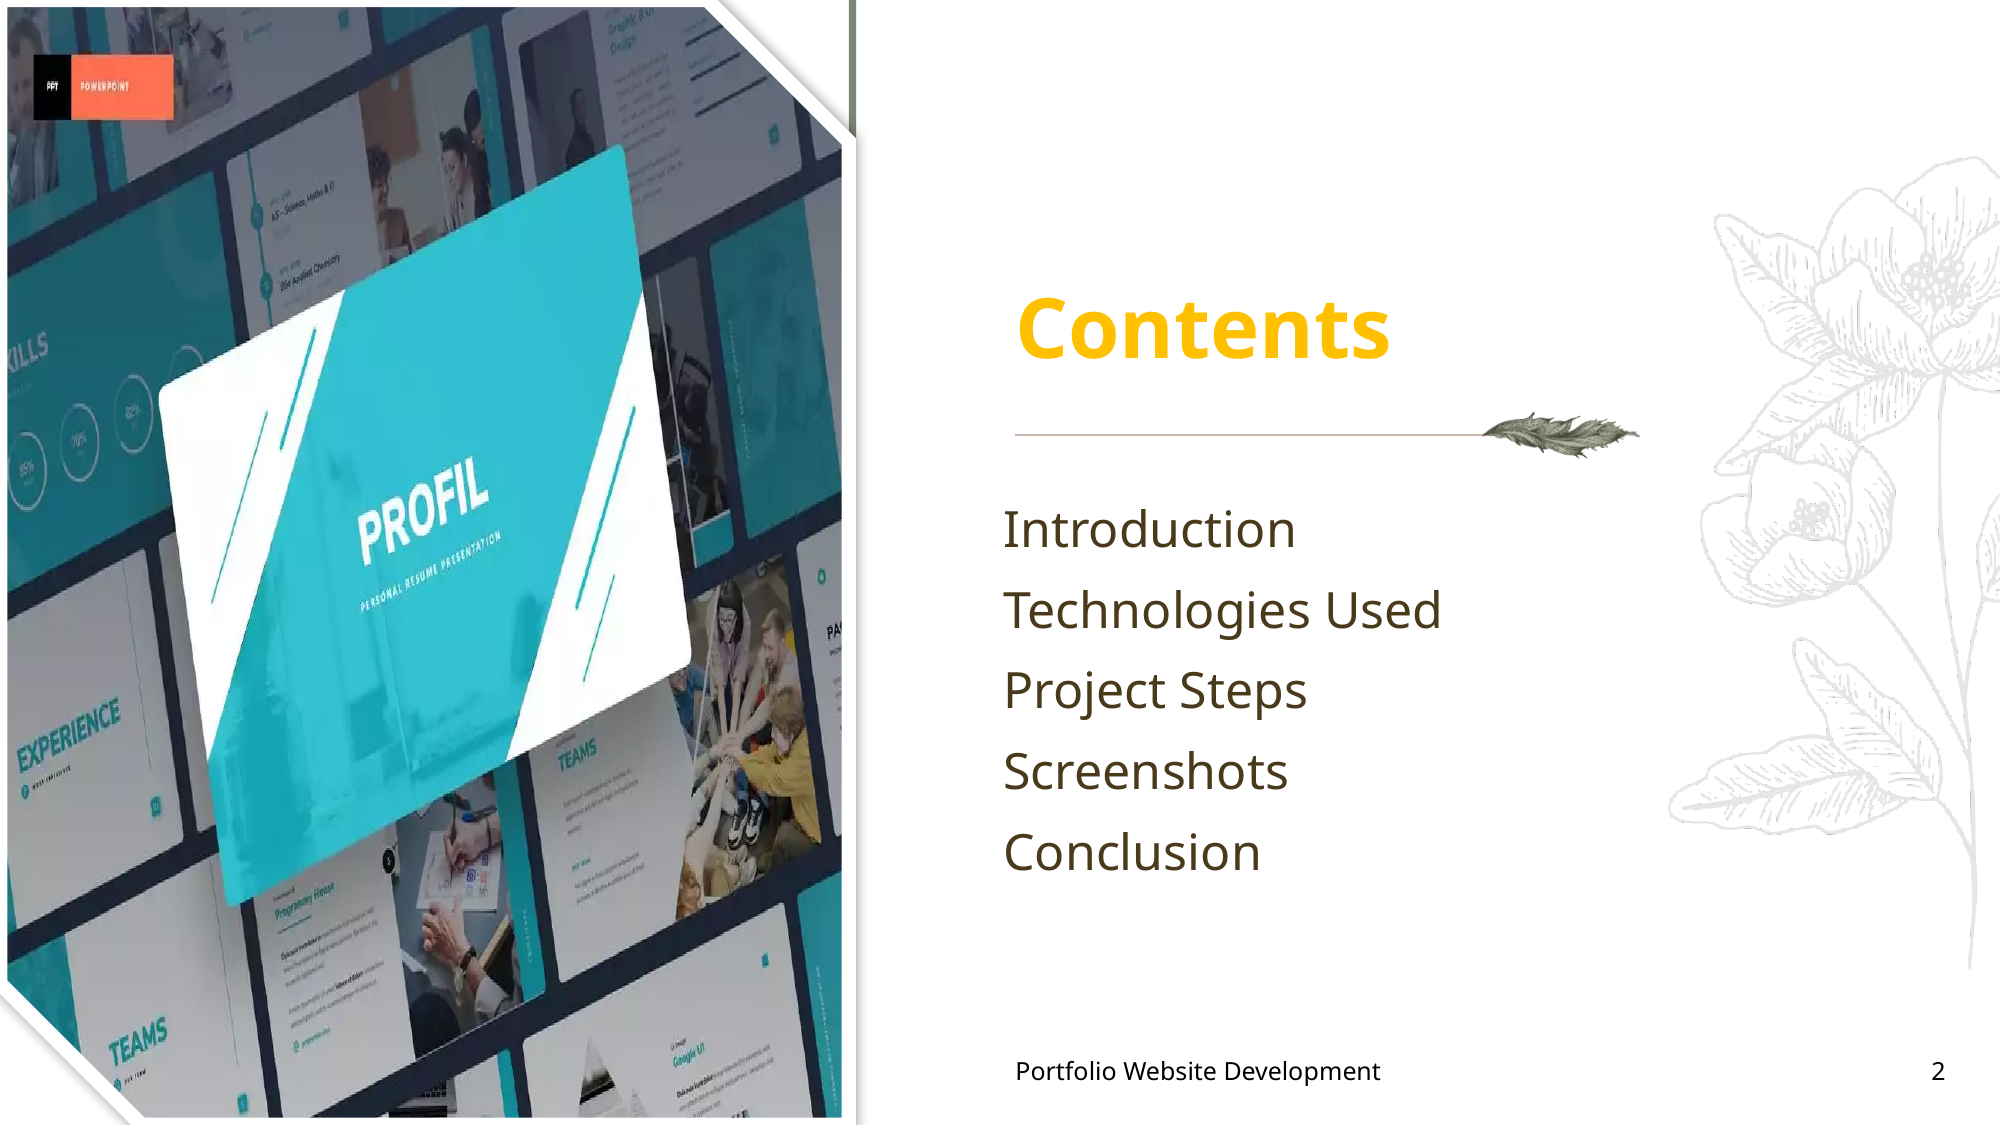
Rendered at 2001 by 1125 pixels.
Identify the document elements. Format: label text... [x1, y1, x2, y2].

title Contents [1000, 86, 1884, 384]
slide_number 2 [1842, 1042, 1961, 1103]
list Introduction Technologies Used Project Steps Screenshots Conclusion [988, 489, 1872, 932]
picture [0, 0, 849, 1125]
picture [1481, 121, 2000, 1004]
footer Portfolio Website Development [1000, 1042, 1676, 1103]
